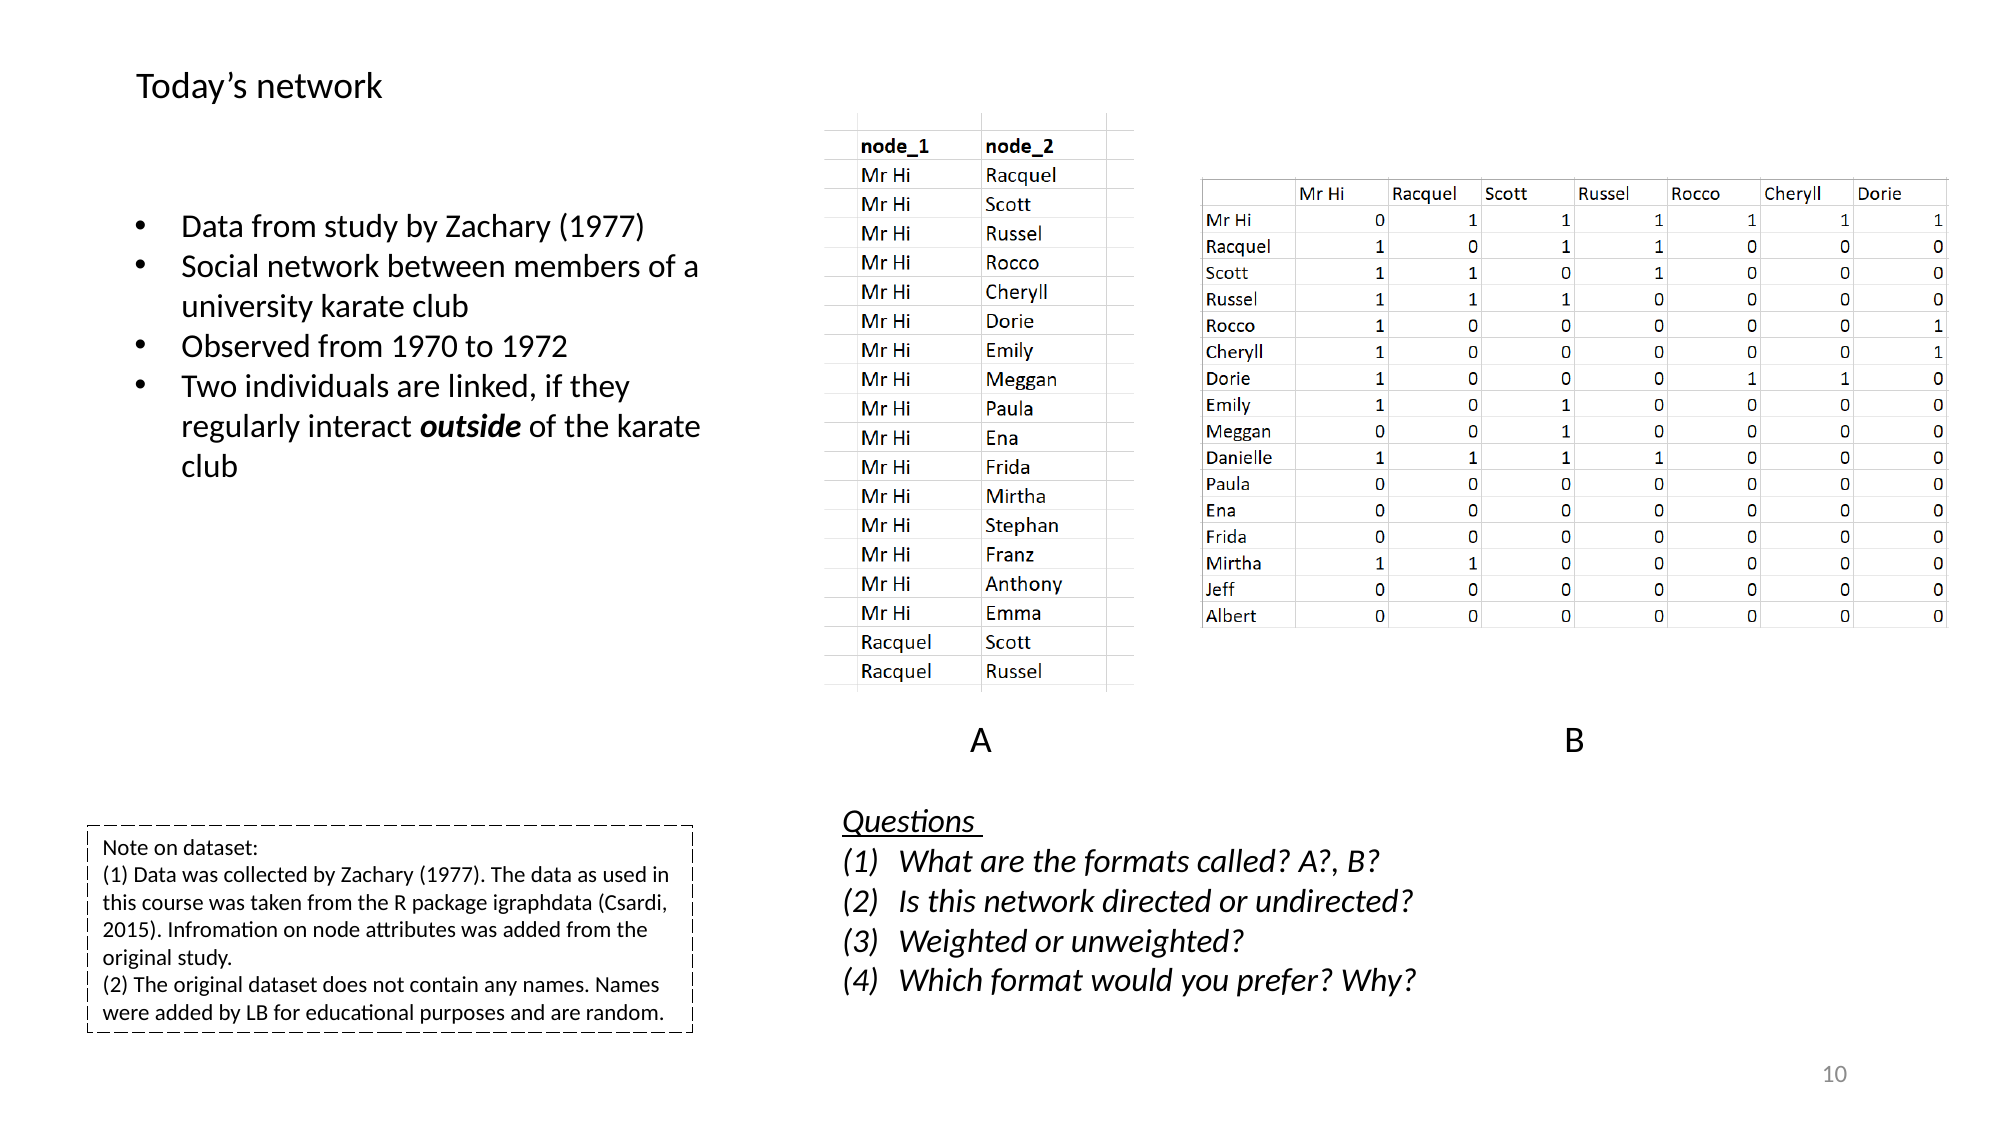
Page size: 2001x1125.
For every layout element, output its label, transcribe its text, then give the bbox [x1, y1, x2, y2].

text_box Note on dataset: (1) Data was collected by Zachary (1977). The data as used in this course was taken from the R package igraphdata (Csardi, 2015). Infromation on node attributes was added from the original study. (2) The original dataset does not contain any names. Names were added by LB for educational purposes and are random. [87, 825, 693, 1033]
picture [824, 113, 1135, 692]
text_box A [955, 707, 1007, 768]
picture [1200, 177, 1949, 628]
text_box Questions What are the formats called? A?, B? Is this network directed or undirected? Weighted or unweighted? Which format would you prefer? Why? [827, 791, 1441, 1006]
text_box Today’s network [121, 53, 399, 113]
slide_number 10 [1412, 1042, 1863, 1103]
text_box Data from study by Zachary (1977) Social network between members of a university karate club Observed from 1970 to 1972 Two individuals are linked, if they regularly interact outside of the karate club [119, 197, 752, 492]
text_box B [1549, 707, 1600, 768]
